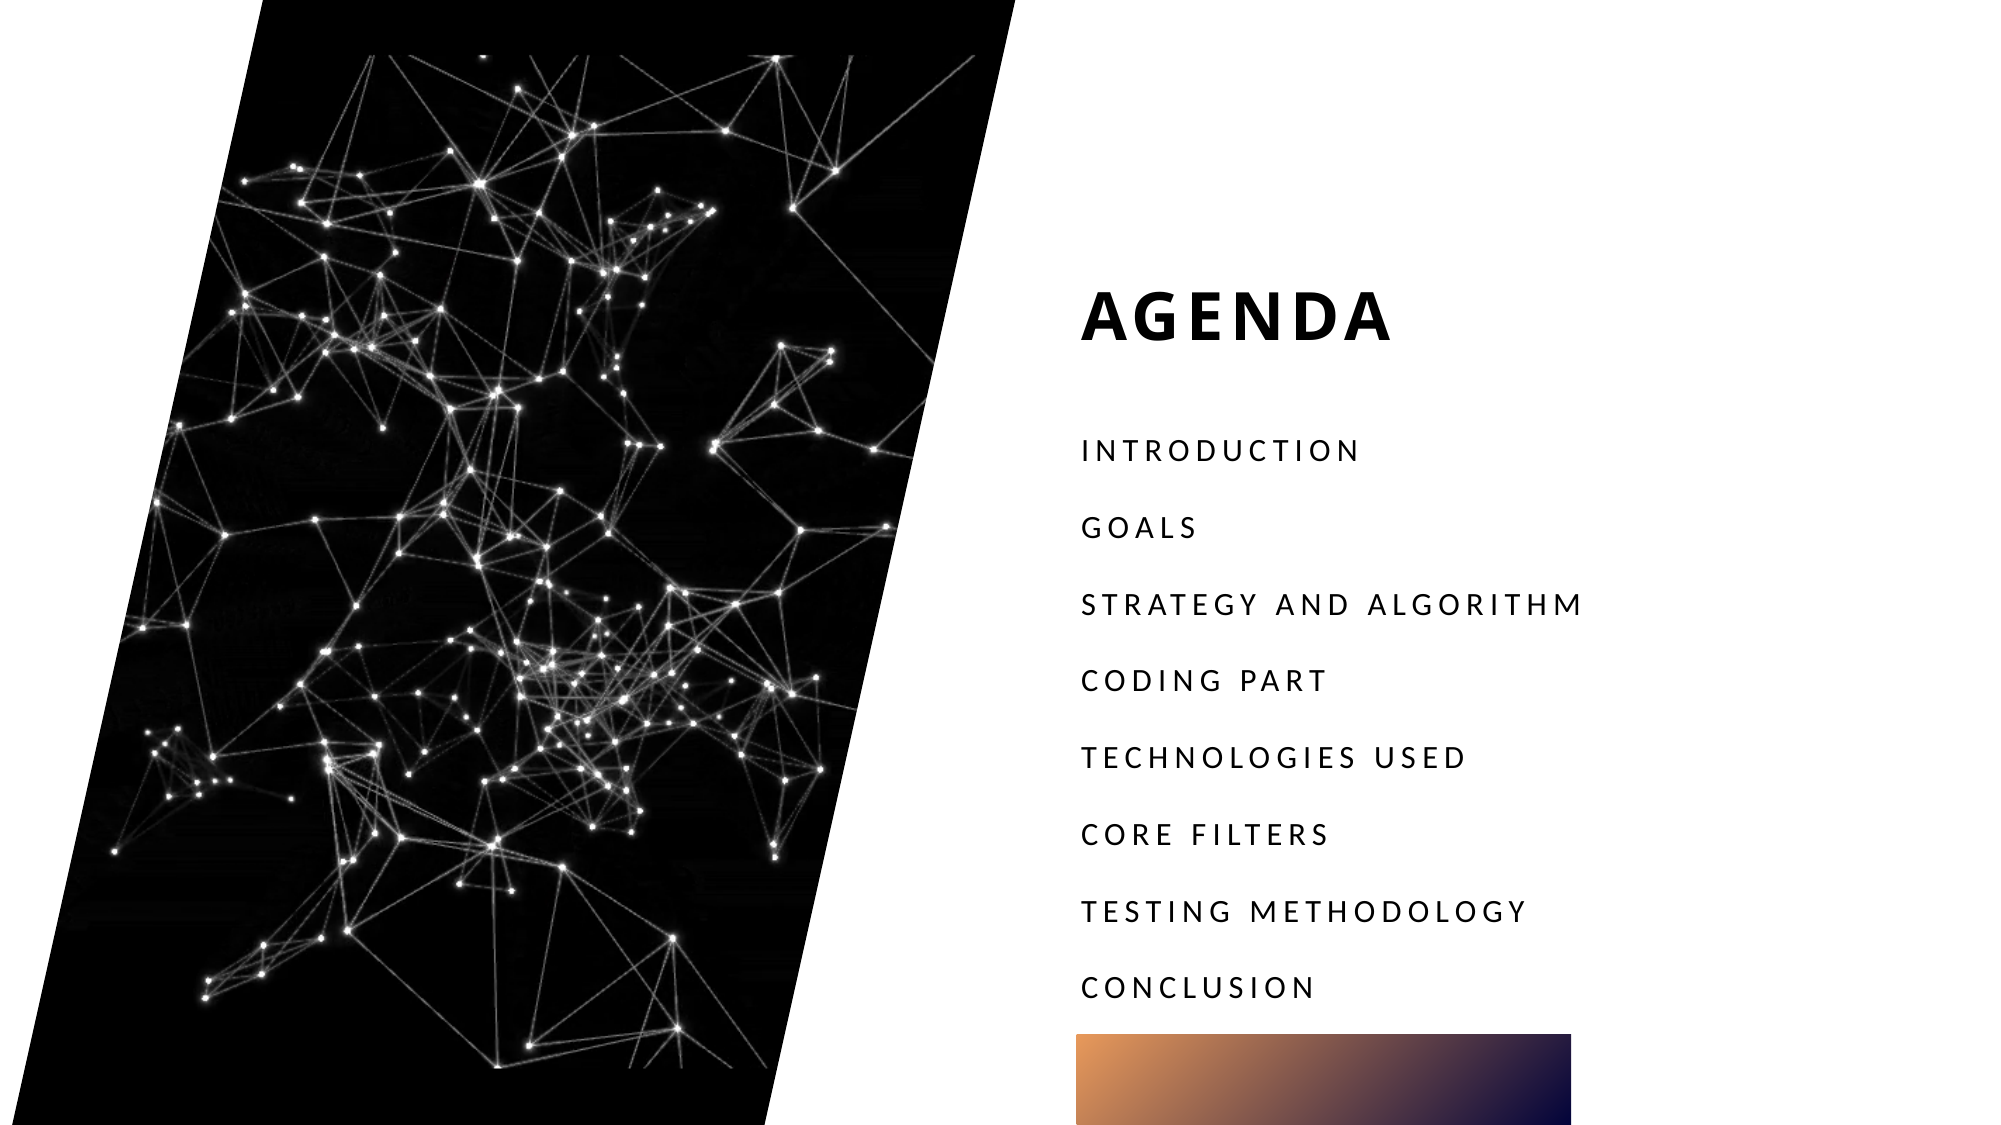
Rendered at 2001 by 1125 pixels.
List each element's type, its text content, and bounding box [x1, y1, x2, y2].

title AGENDA [1066, 35, 1860, 363]
list INTRODUCTION GOALS Strategy and algorithm Coding part Technologies Used Core filters Testing methodology conclusion [1066, 401, 1897, 1016]
picture [11, 0, 1016, 1125]
